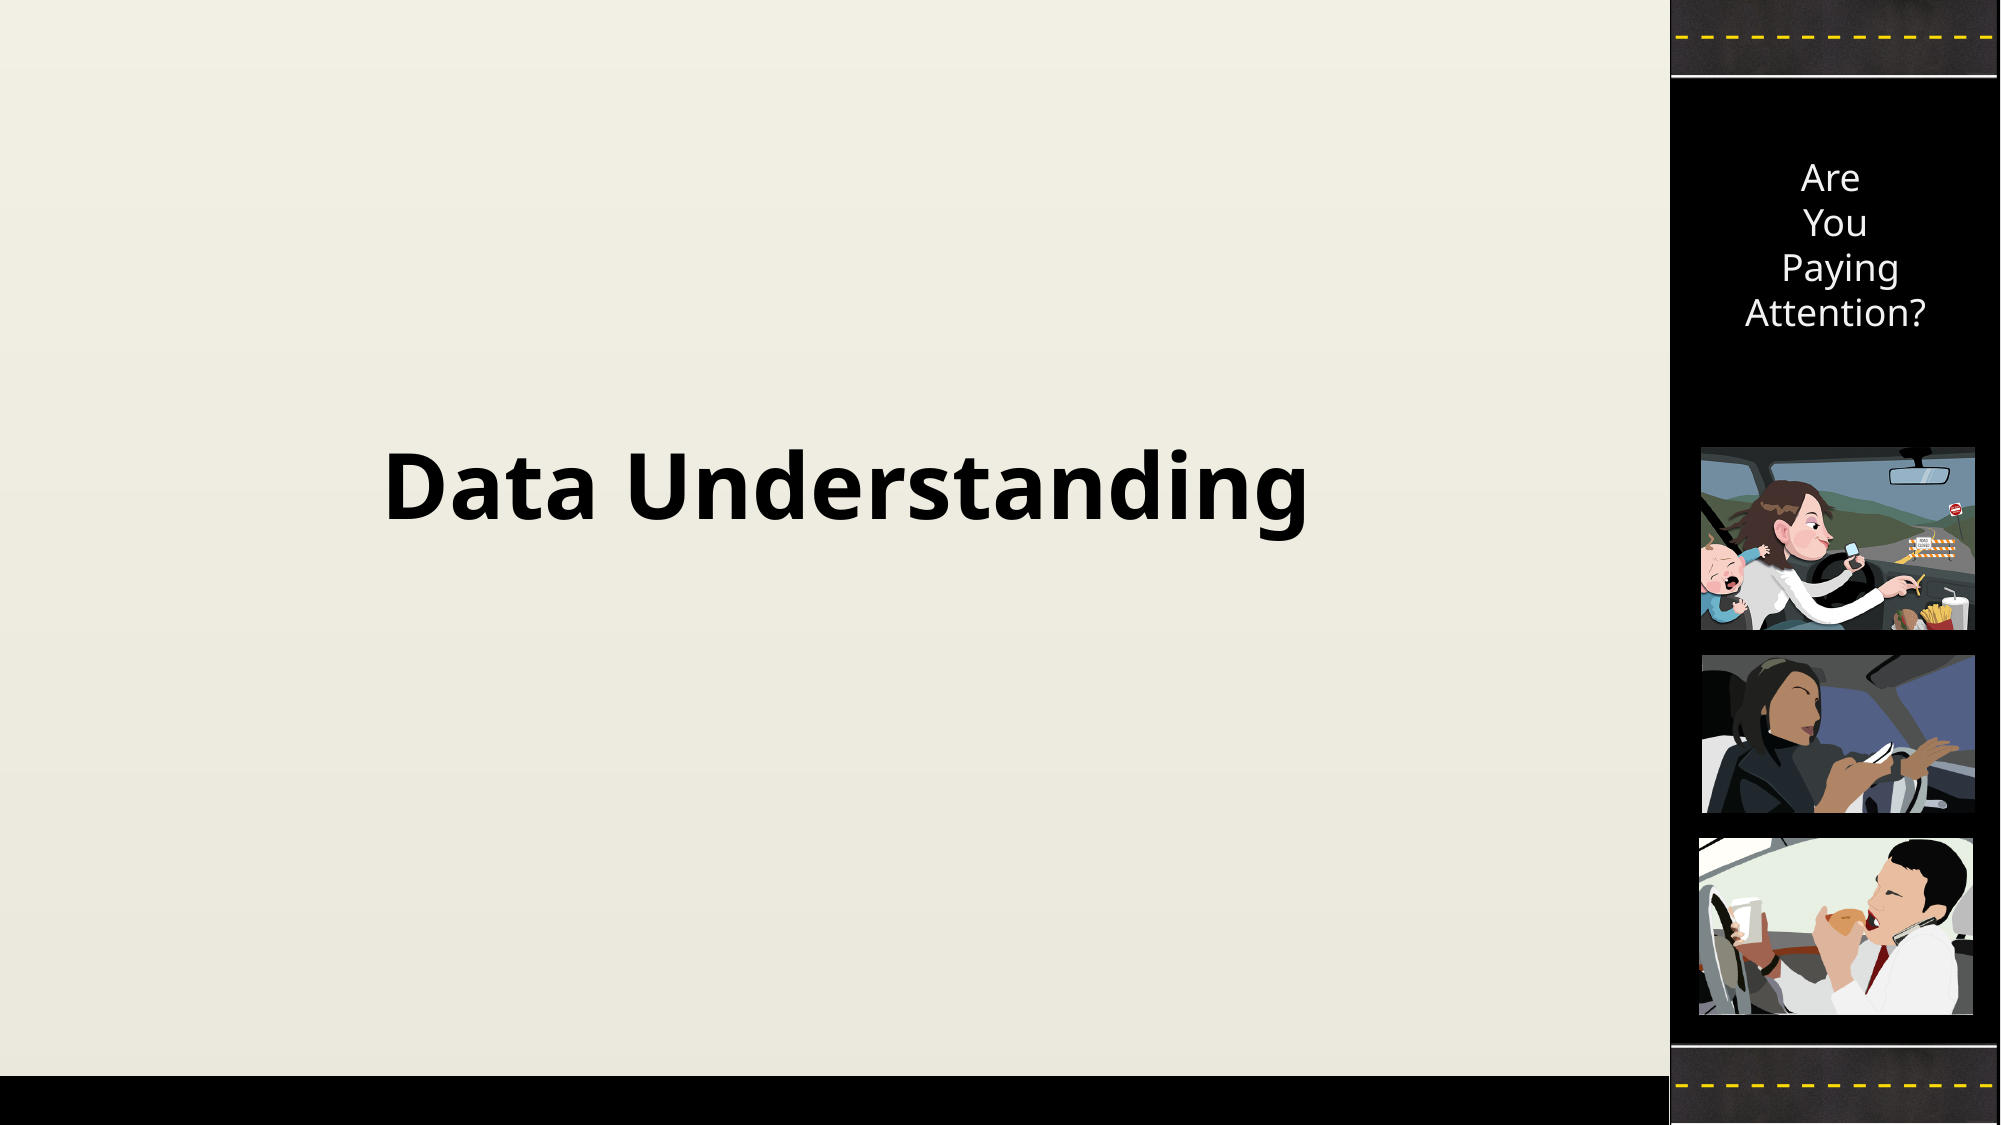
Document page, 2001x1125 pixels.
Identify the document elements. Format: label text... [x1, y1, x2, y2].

title Data Understanding [103, 402, 1590, 578]
picture [1702, 655, 1975, 813]
picture [1671, 0, 1997, 79]
picture [1701, 447, 1975, 630]
picture [1699, 838, 1973, 1015]
picture [1671, 1043, 1997, 1125]
